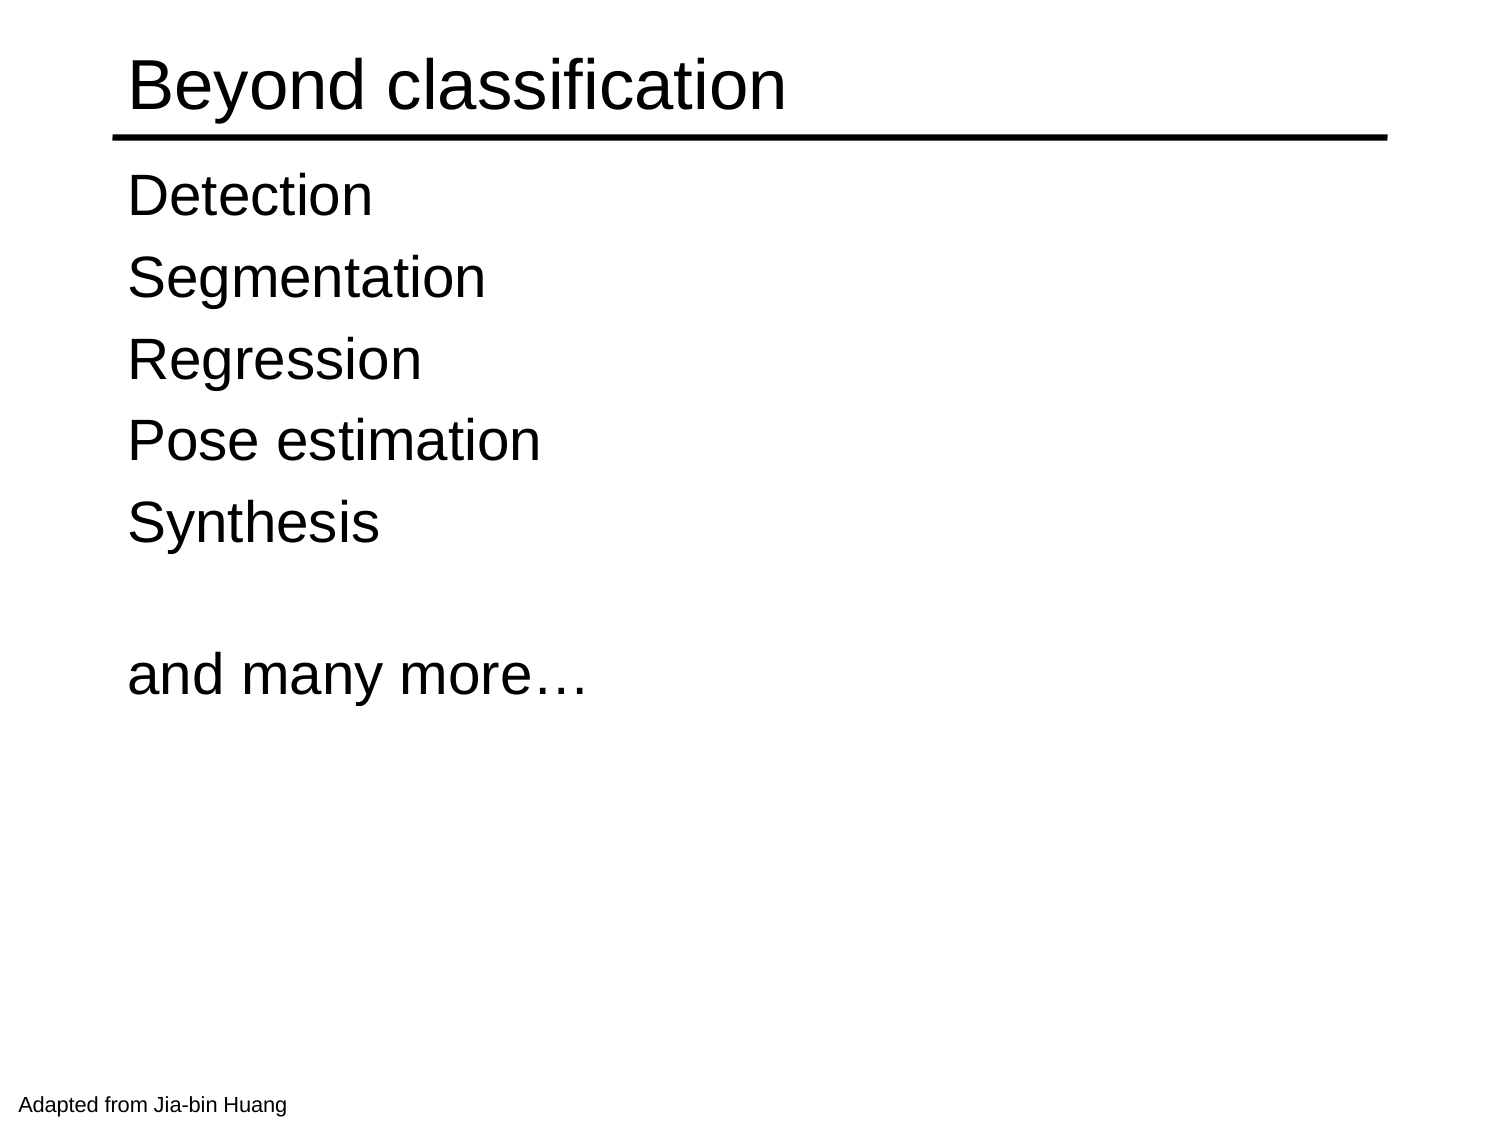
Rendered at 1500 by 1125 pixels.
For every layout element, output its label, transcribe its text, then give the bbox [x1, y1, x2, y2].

list Detection Segmentation Regression Pose estimation Synthesis and many more… [112, 149, 1388, 1013]
text_box Adapted from Jia-bin Huang [3, 1083, 303, 1125]
title Beyond classification [112, 12, 1388, 149]
